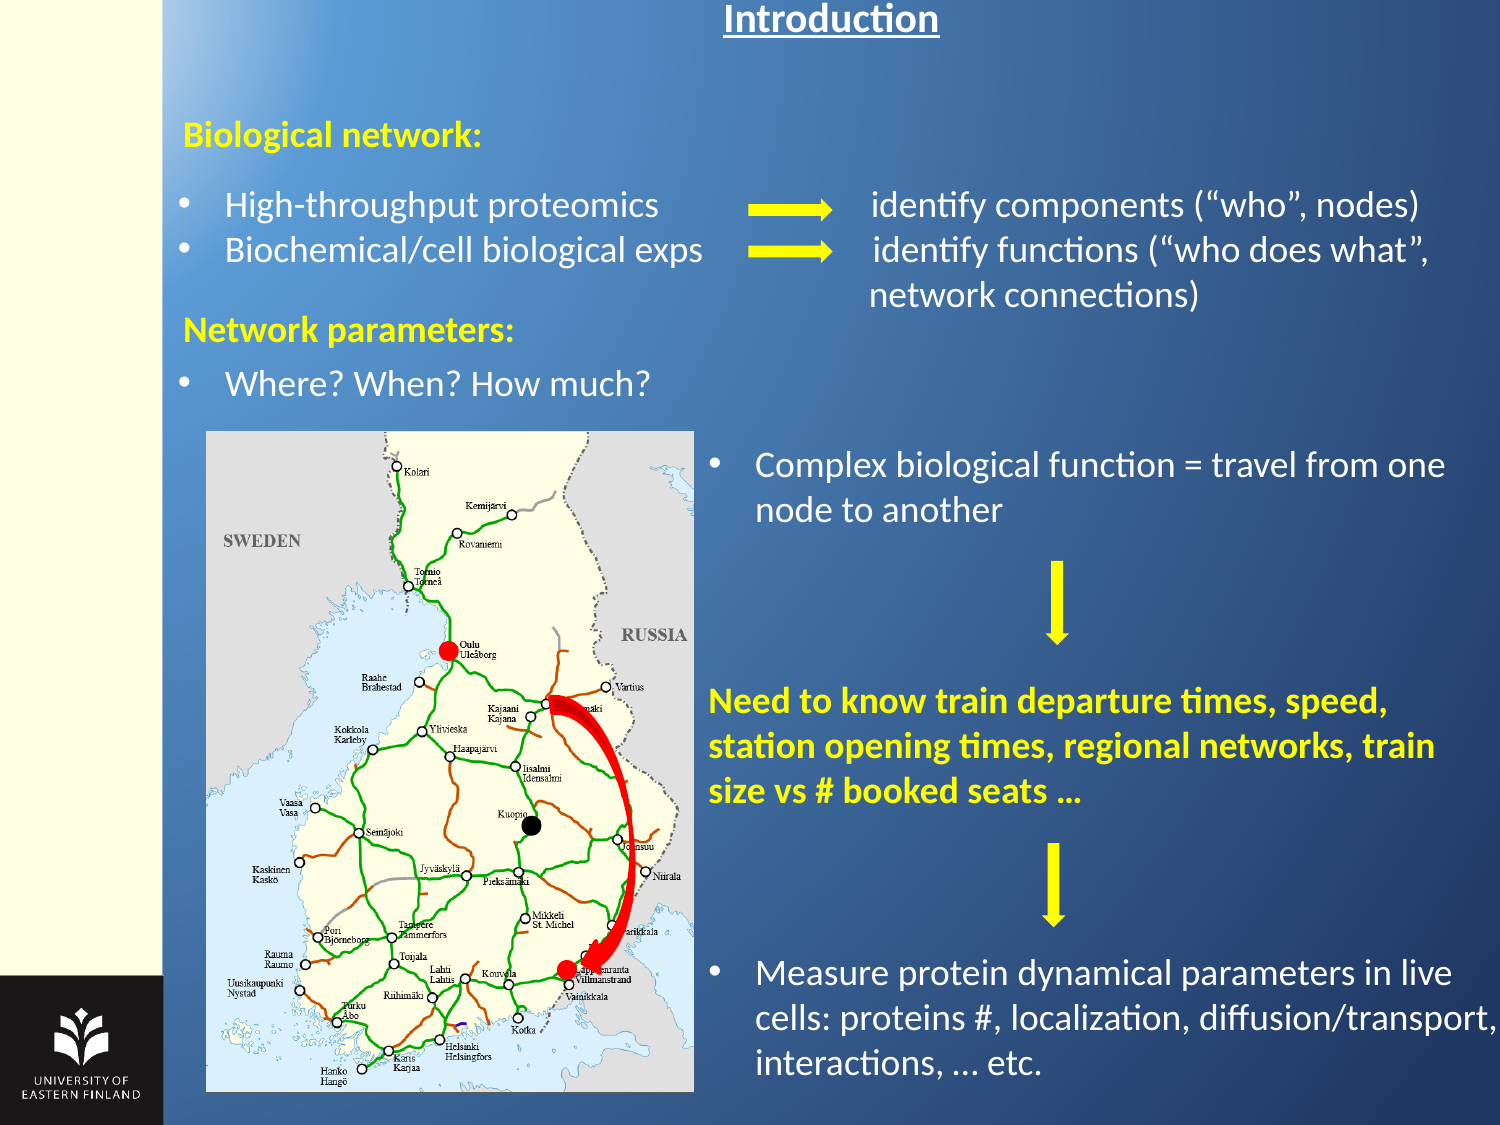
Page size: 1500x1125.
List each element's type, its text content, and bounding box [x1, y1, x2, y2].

text_box [746, 237, 835, 266]
text_box [1043, 558, 1071, 648]
text_box Where? When? How much? [163, 351, 1500, 412]
text_box Biological network: [168, 102, 1500, 162]
text_box [746, 196, 835, 224]
text_box High-throughput proteomics identify components (“who”, nodes) Biochemical/cell biological exps identify functions (“who does what”, network connections) [163, 172, 1500, 323]
text_box Measure protein dynamical parameters in live cells: proteins #, localization, diffusion/transport, interactions, … etc. [698, 940, 1500, 1091]
text_box Introduction [163, 0, 1500, 49]
text_box Network parameters: [168, 297, 1500, 351]
text_box Complex biological function = travel from one node to another [695, 432, 1500, 538]
text_box [1039, 840, 1068, 930]
text_box Need to know train departure times, speed, station opening times, regional networks, train size vs # booked seats … [698, 668, 1500, 819]
picture [0, 0, 1500, 1125]
